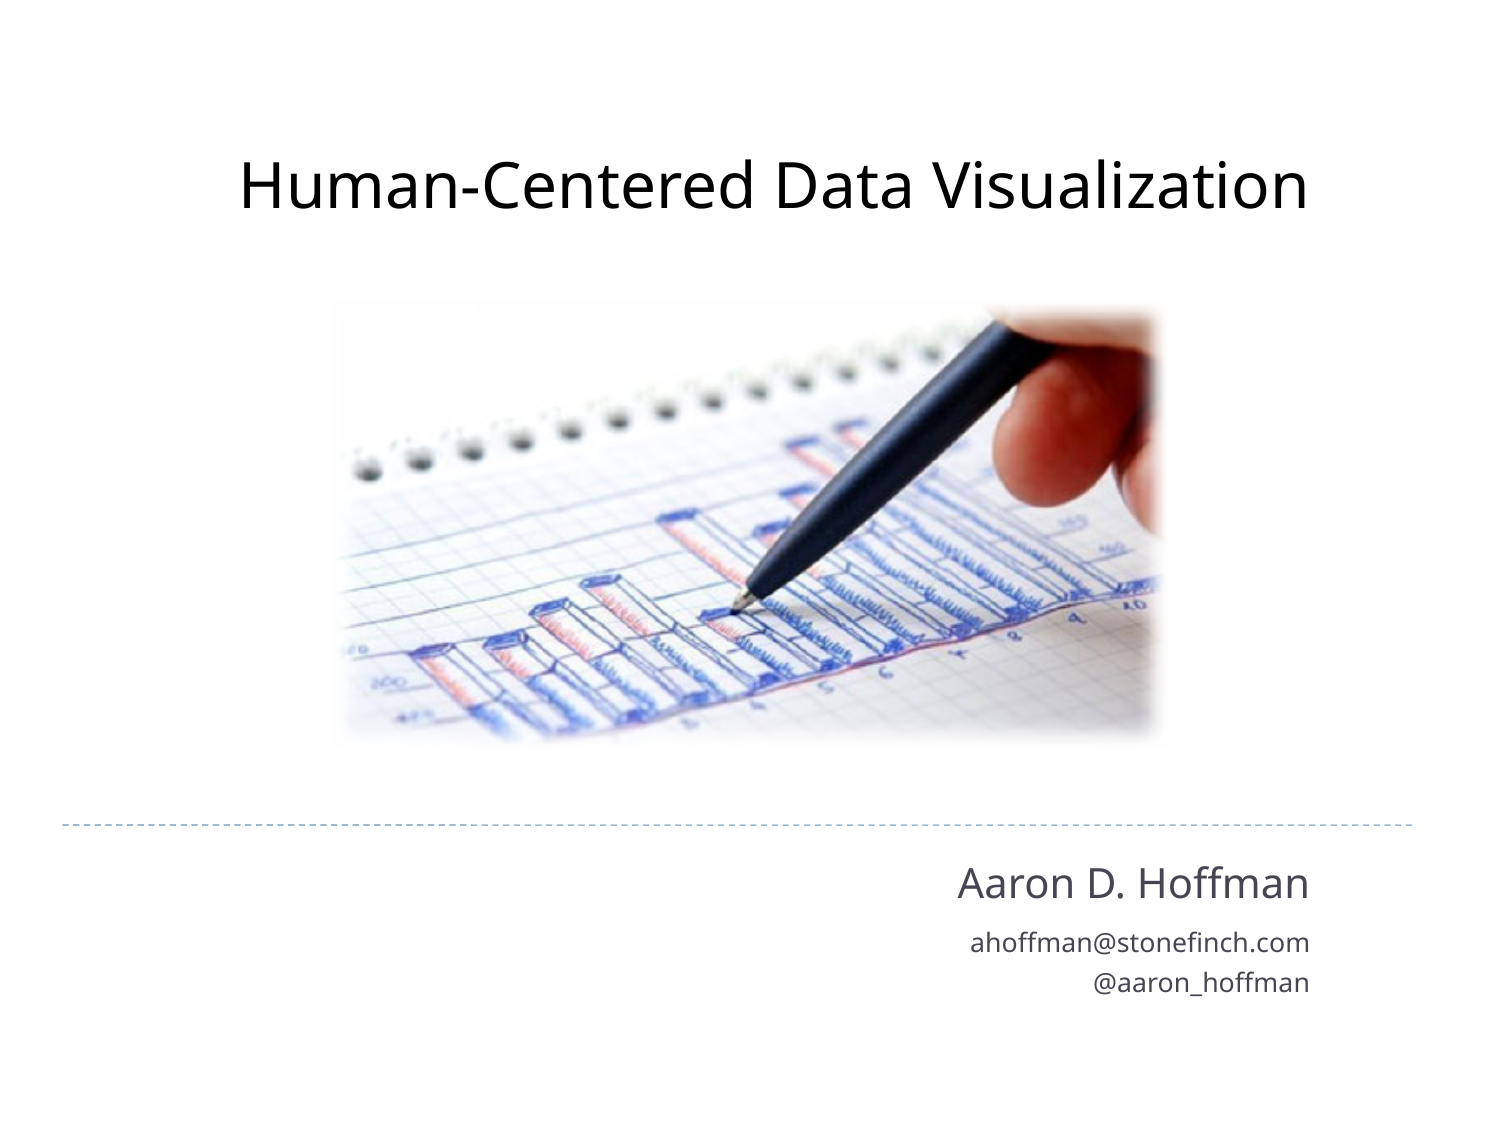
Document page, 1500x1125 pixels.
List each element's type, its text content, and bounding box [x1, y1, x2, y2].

text_box ahoffman@stonefinch.com @aaron_hoffman [199, 918, 1325, 1007]
subtitle Aaron D. Hoffman [200, 849, 1325, 918]
picture [330, 299, 1169, 750]
title Human-Centered Data Visualization [200, 137, 1325, 300]
